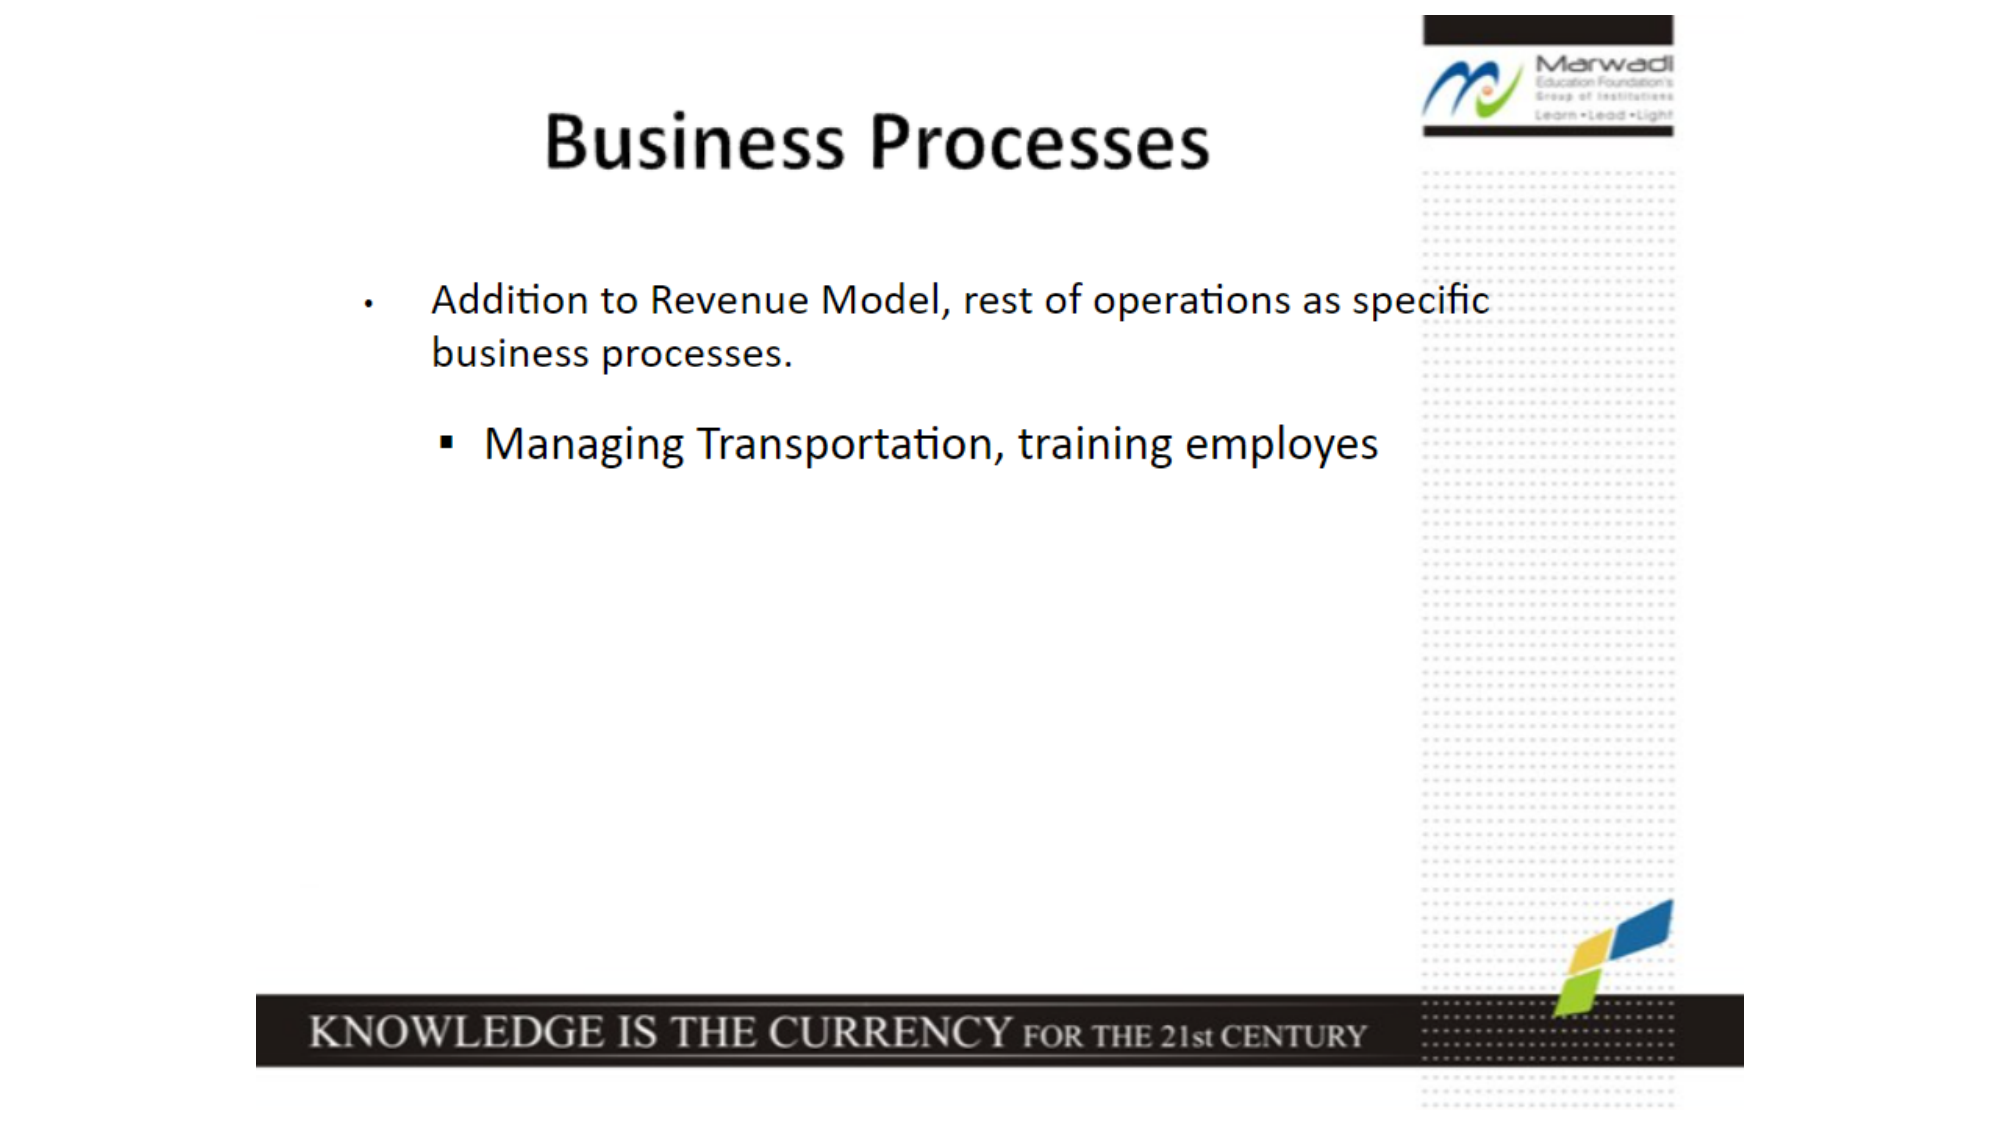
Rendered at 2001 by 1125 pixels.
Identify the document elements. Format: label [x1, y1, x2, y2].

picture [256, 15, 1744, 1110]
